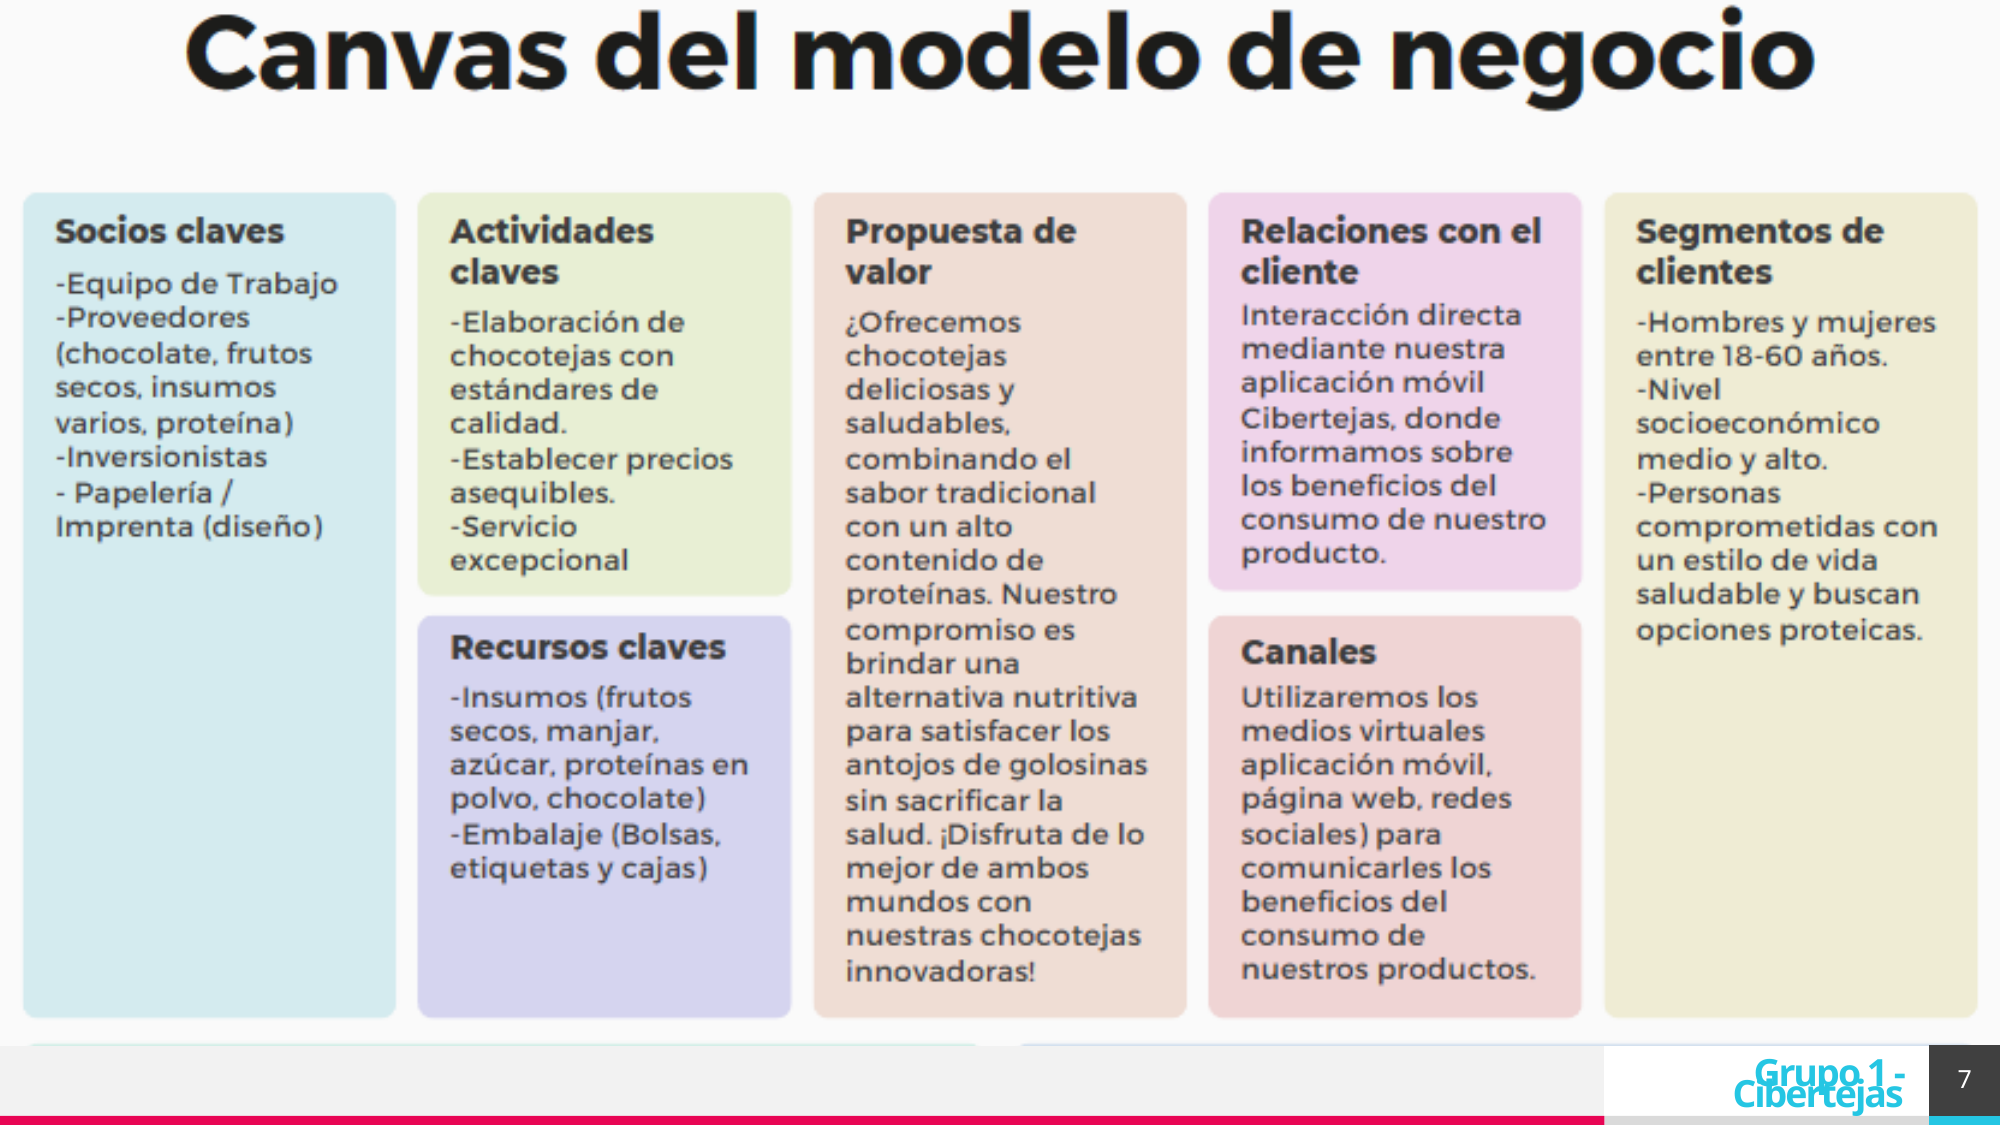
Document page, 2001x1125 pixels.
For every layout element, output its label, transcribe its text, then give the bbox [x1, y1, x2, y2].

picture [0, 0, 2000, 1046]
slide_number 7 [1929, 1046, 2000, 1116]
